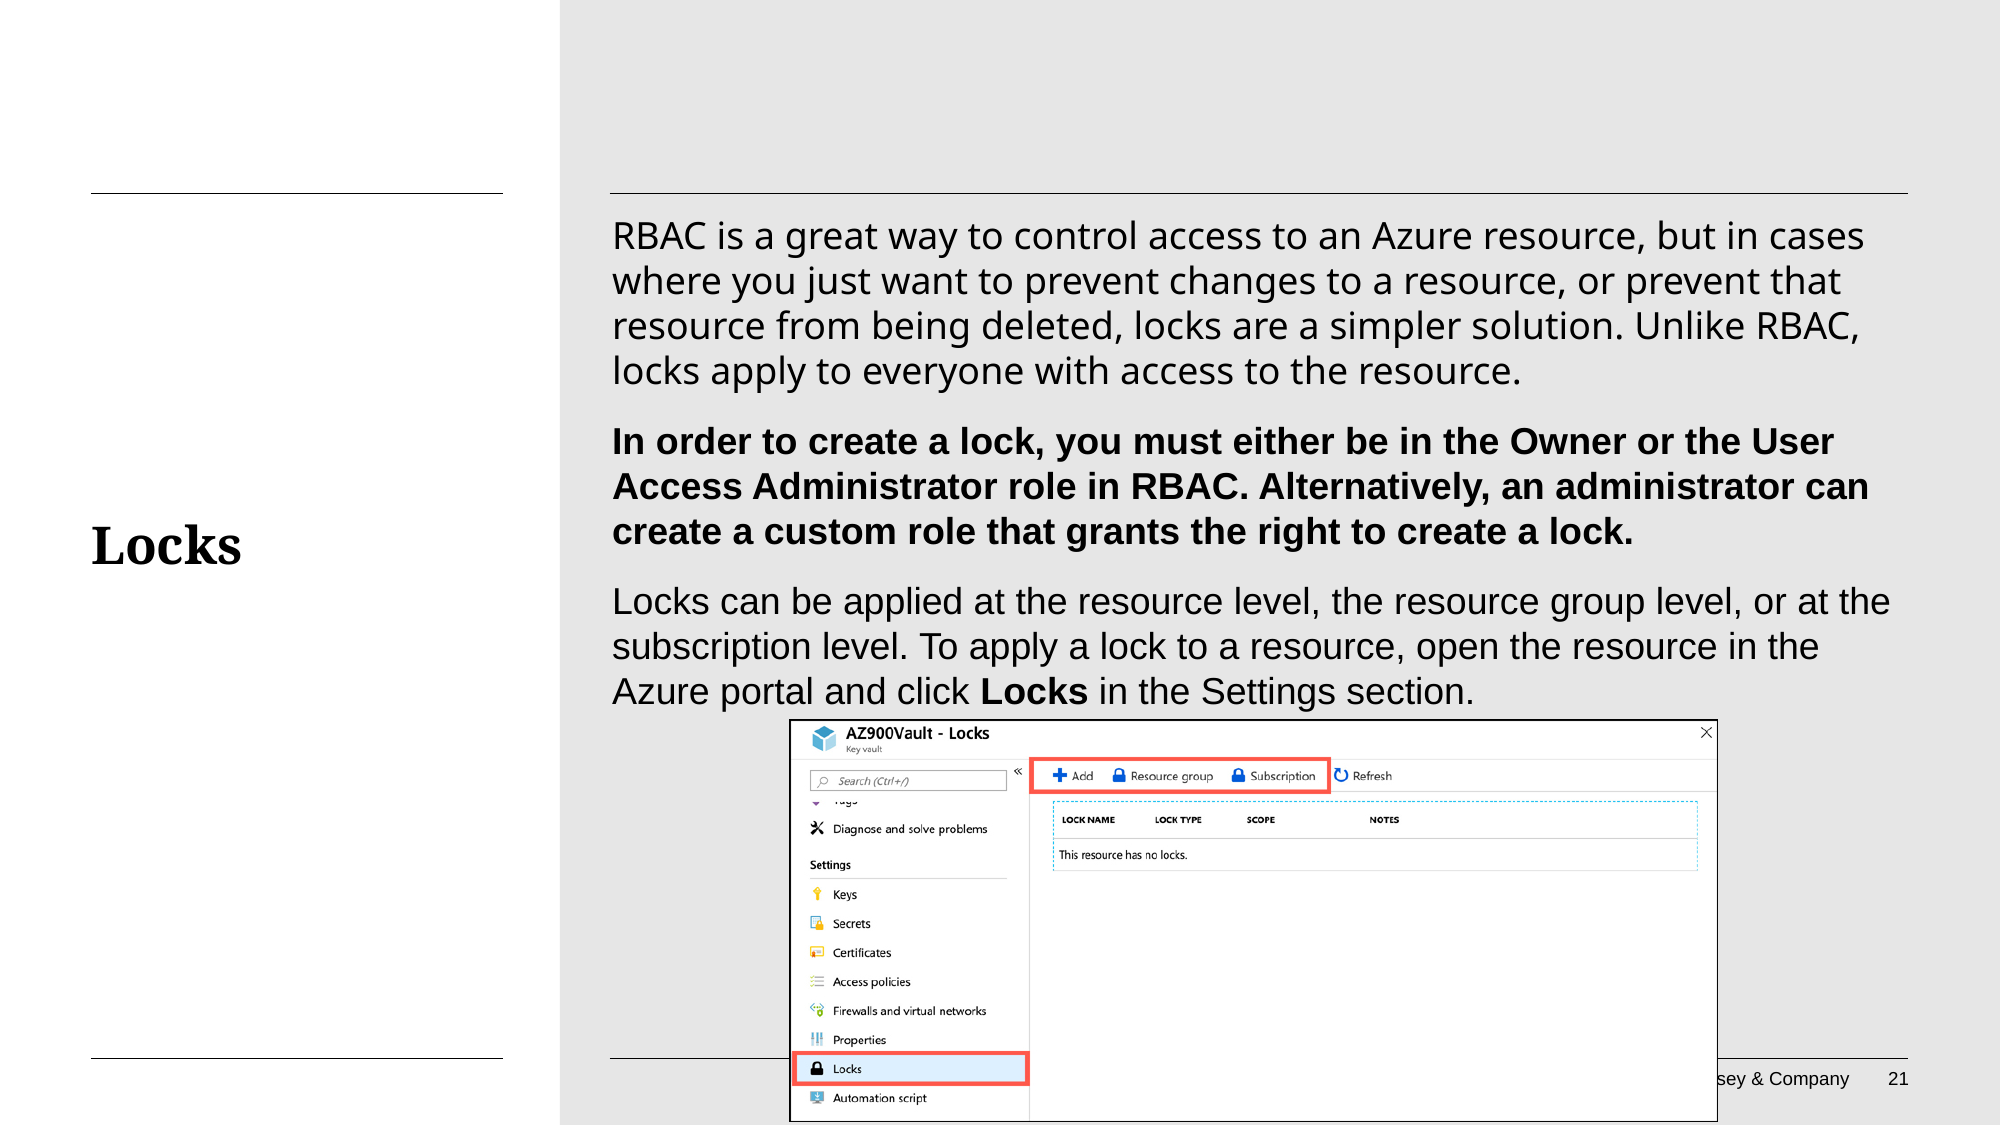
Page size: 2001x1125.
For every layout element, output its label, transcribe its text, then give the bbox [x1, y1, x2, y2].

title Locks [91, 450, 504, 577]
text_box RBAC is a great way to control access to an Azure resource, but in cases where you just want to prevent changes to a resource, or prevent that resource from being deleted, locks are a simpler solution. Unlike RBAC, locks apply to everyone with access to the resource. In order to create a lock, you must either be in the Owner or the User Access Administrator role in RBAC. Alternatively, an administrator can create a custom role that grants the right to create a lock. Locks can be applied at the resource level, the resource group level, or at the subscription level. To apply a lock to a resource, open the resource in the Azure portal and click Locks in the Settings section. [597, 204, 1910, 720]
picture [789, 718, 1718, 1123]
